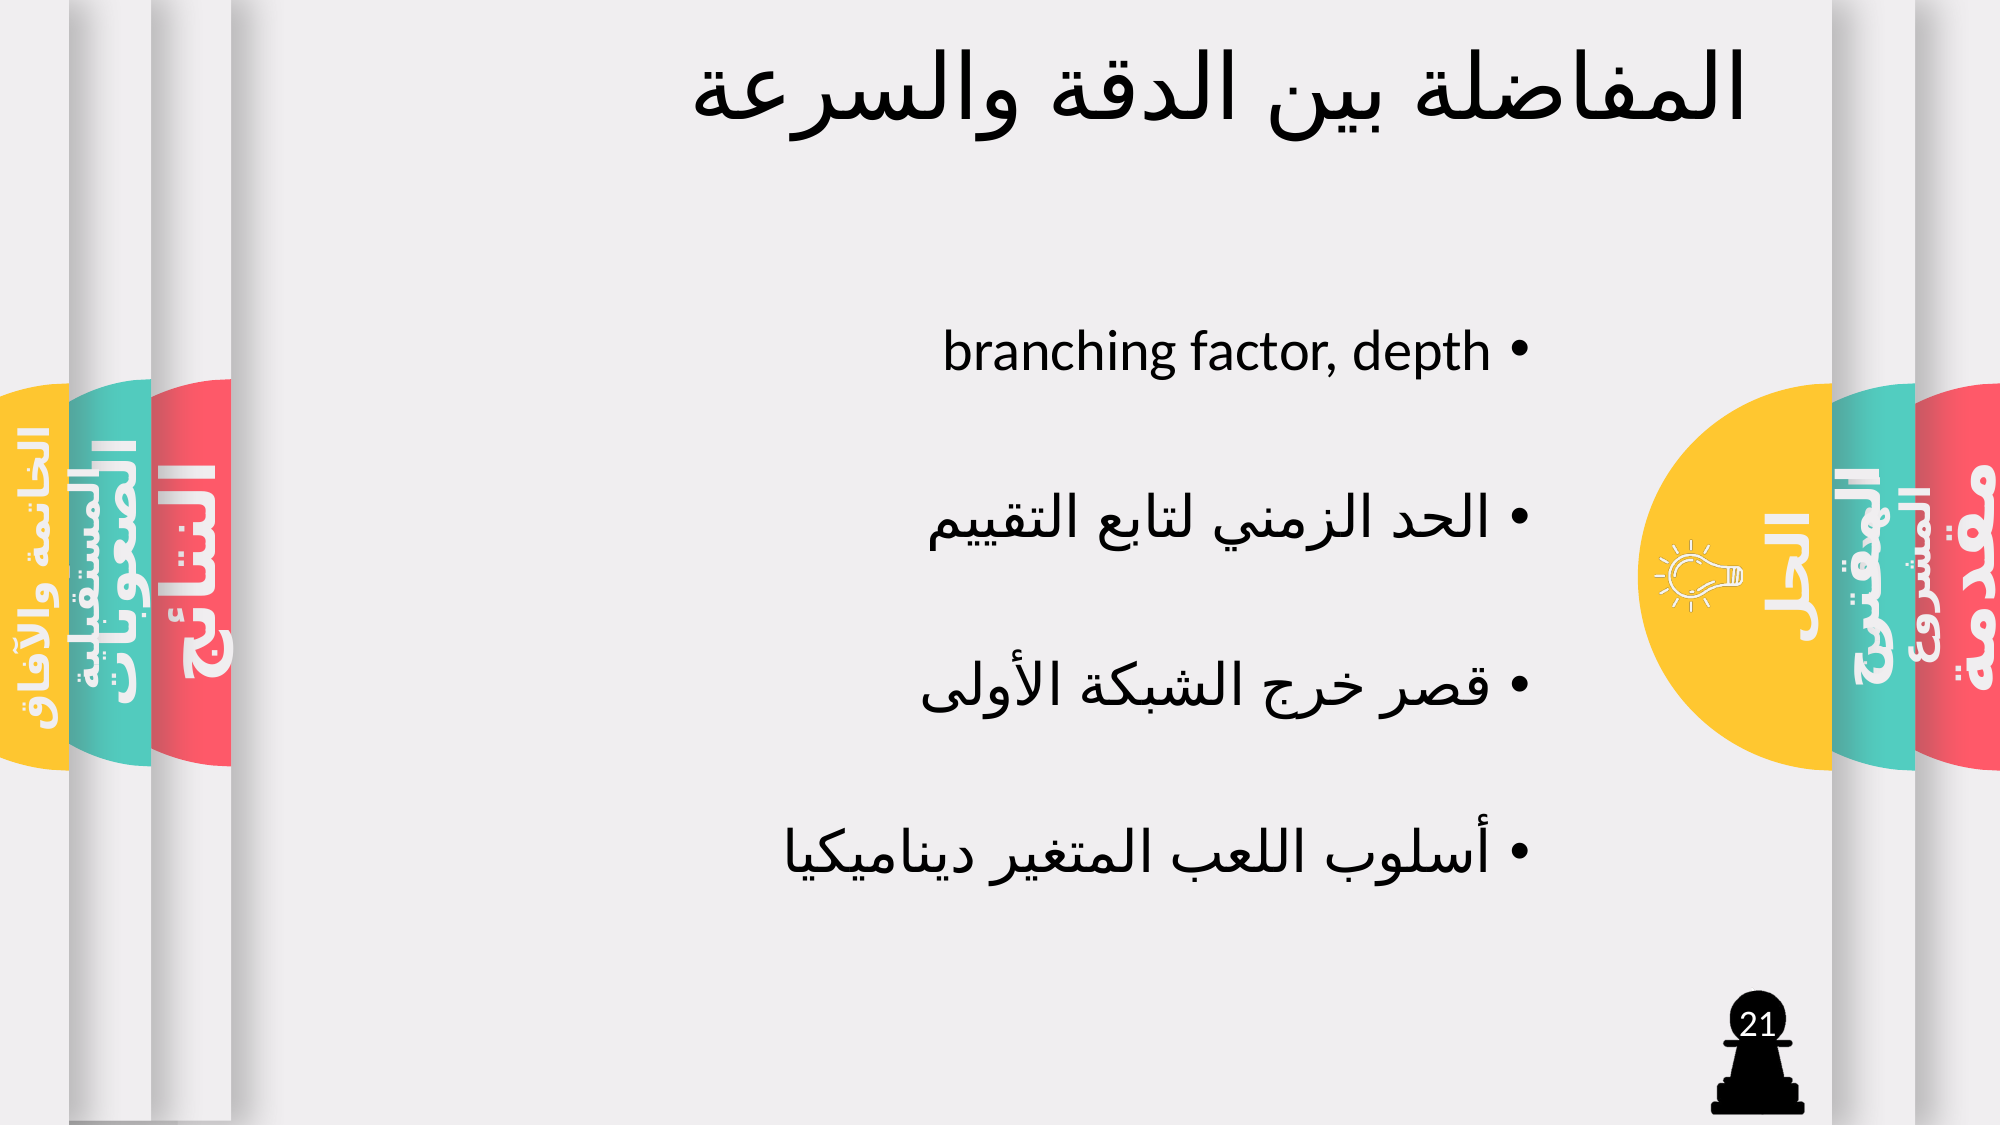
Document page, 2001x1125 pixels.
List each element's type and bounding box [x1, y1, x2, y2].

text_box [1916, 0, 2000, 1125]
text_box [177, 0, 1832, 1125]
text_box [1832, 0, 1916, 1125]
picture [1695, 984, 1820, 1120]
text_box [152, 0, 240, 1121]
text_box [69, 0, 152, 1121]
text_box [69, 1121, 177, 1125]
text_box [0, 0, 69, 1125]
